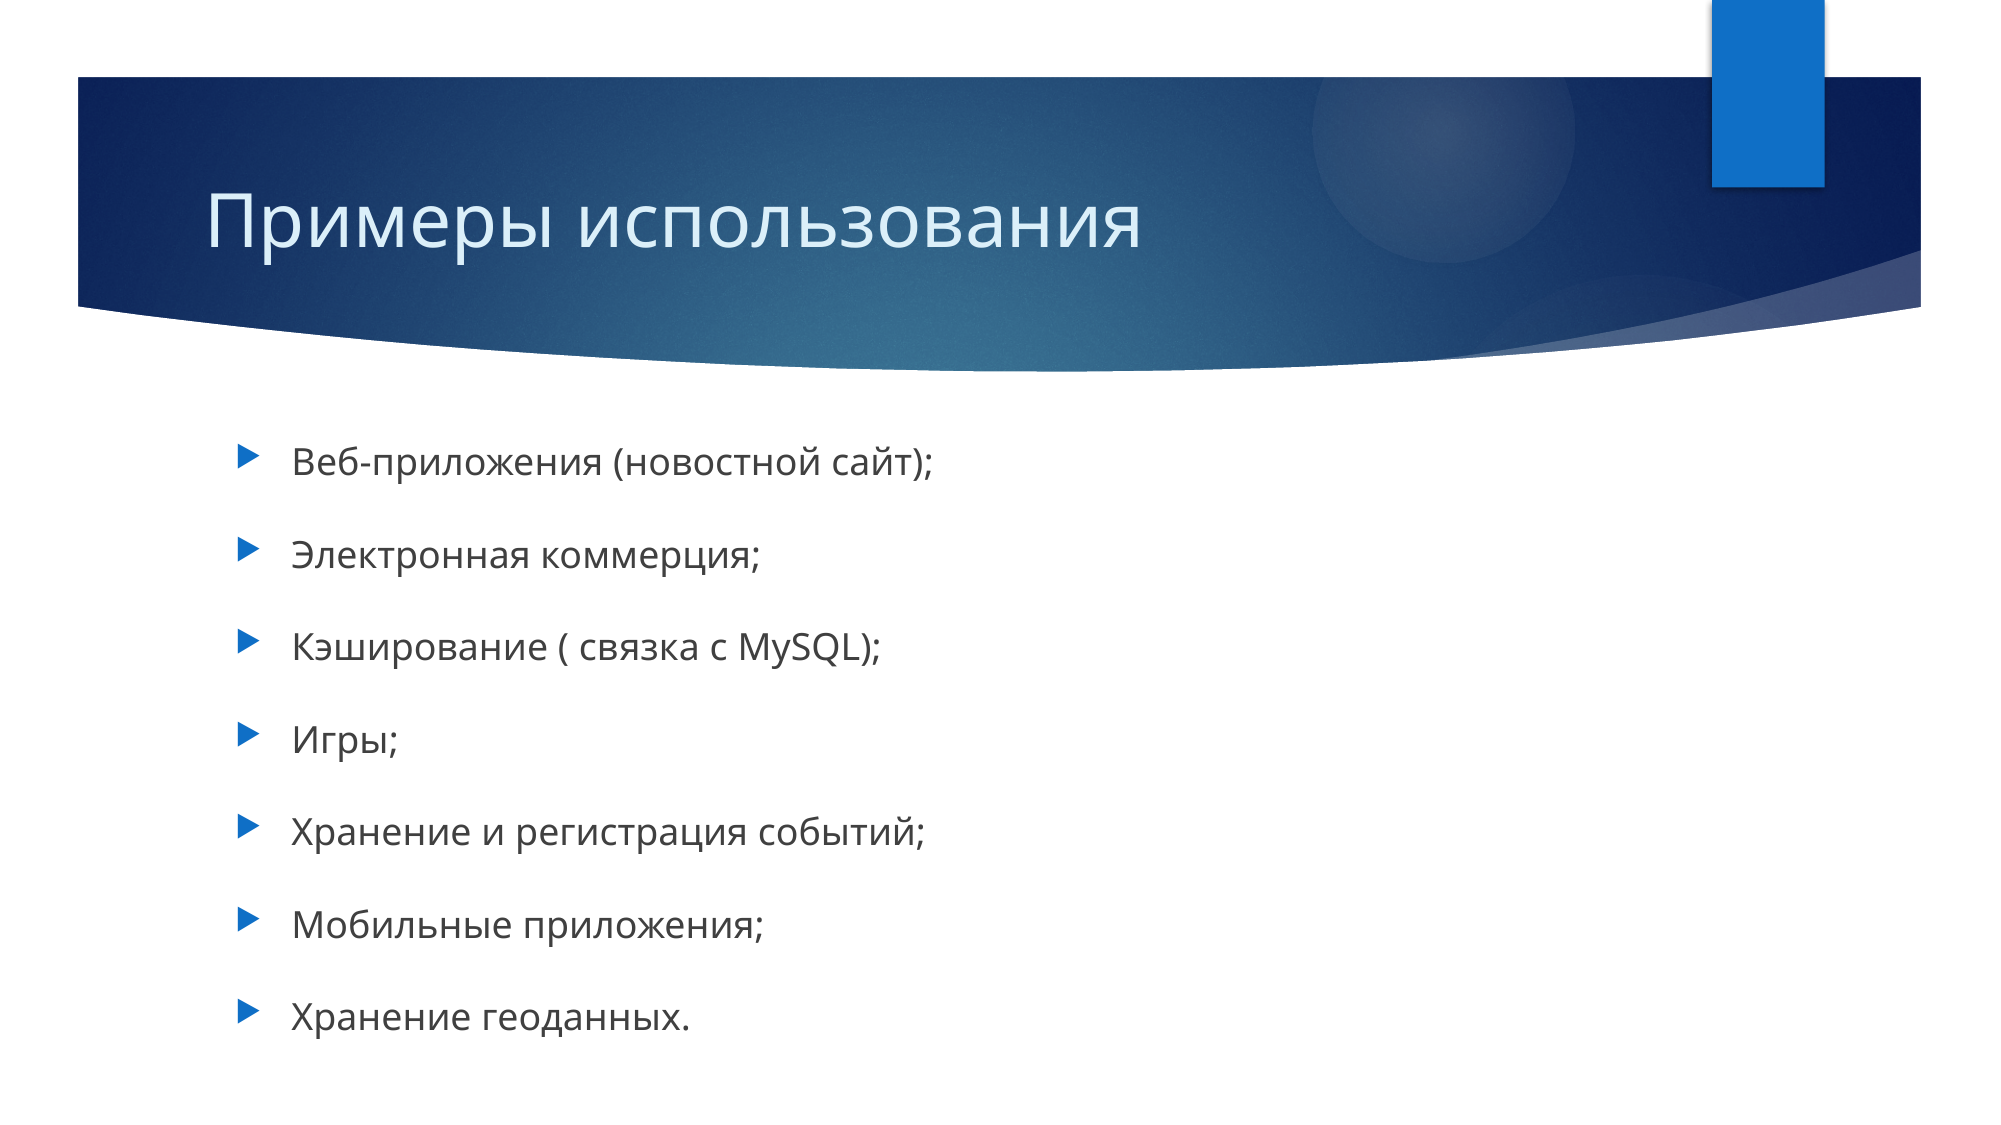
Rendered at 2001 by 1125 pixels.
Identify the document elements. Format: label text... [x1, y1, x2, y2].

title Примеры использования [189, 159, 1627, 276]
list Веб-приложения (новостной сайт); Электронная коммерция; Кэширование ( связка с MySQL); Игры; Хранение и регистрация событий; Мобильные приложения; Хранение геоданных. [220, 408, 1433, 1083]
